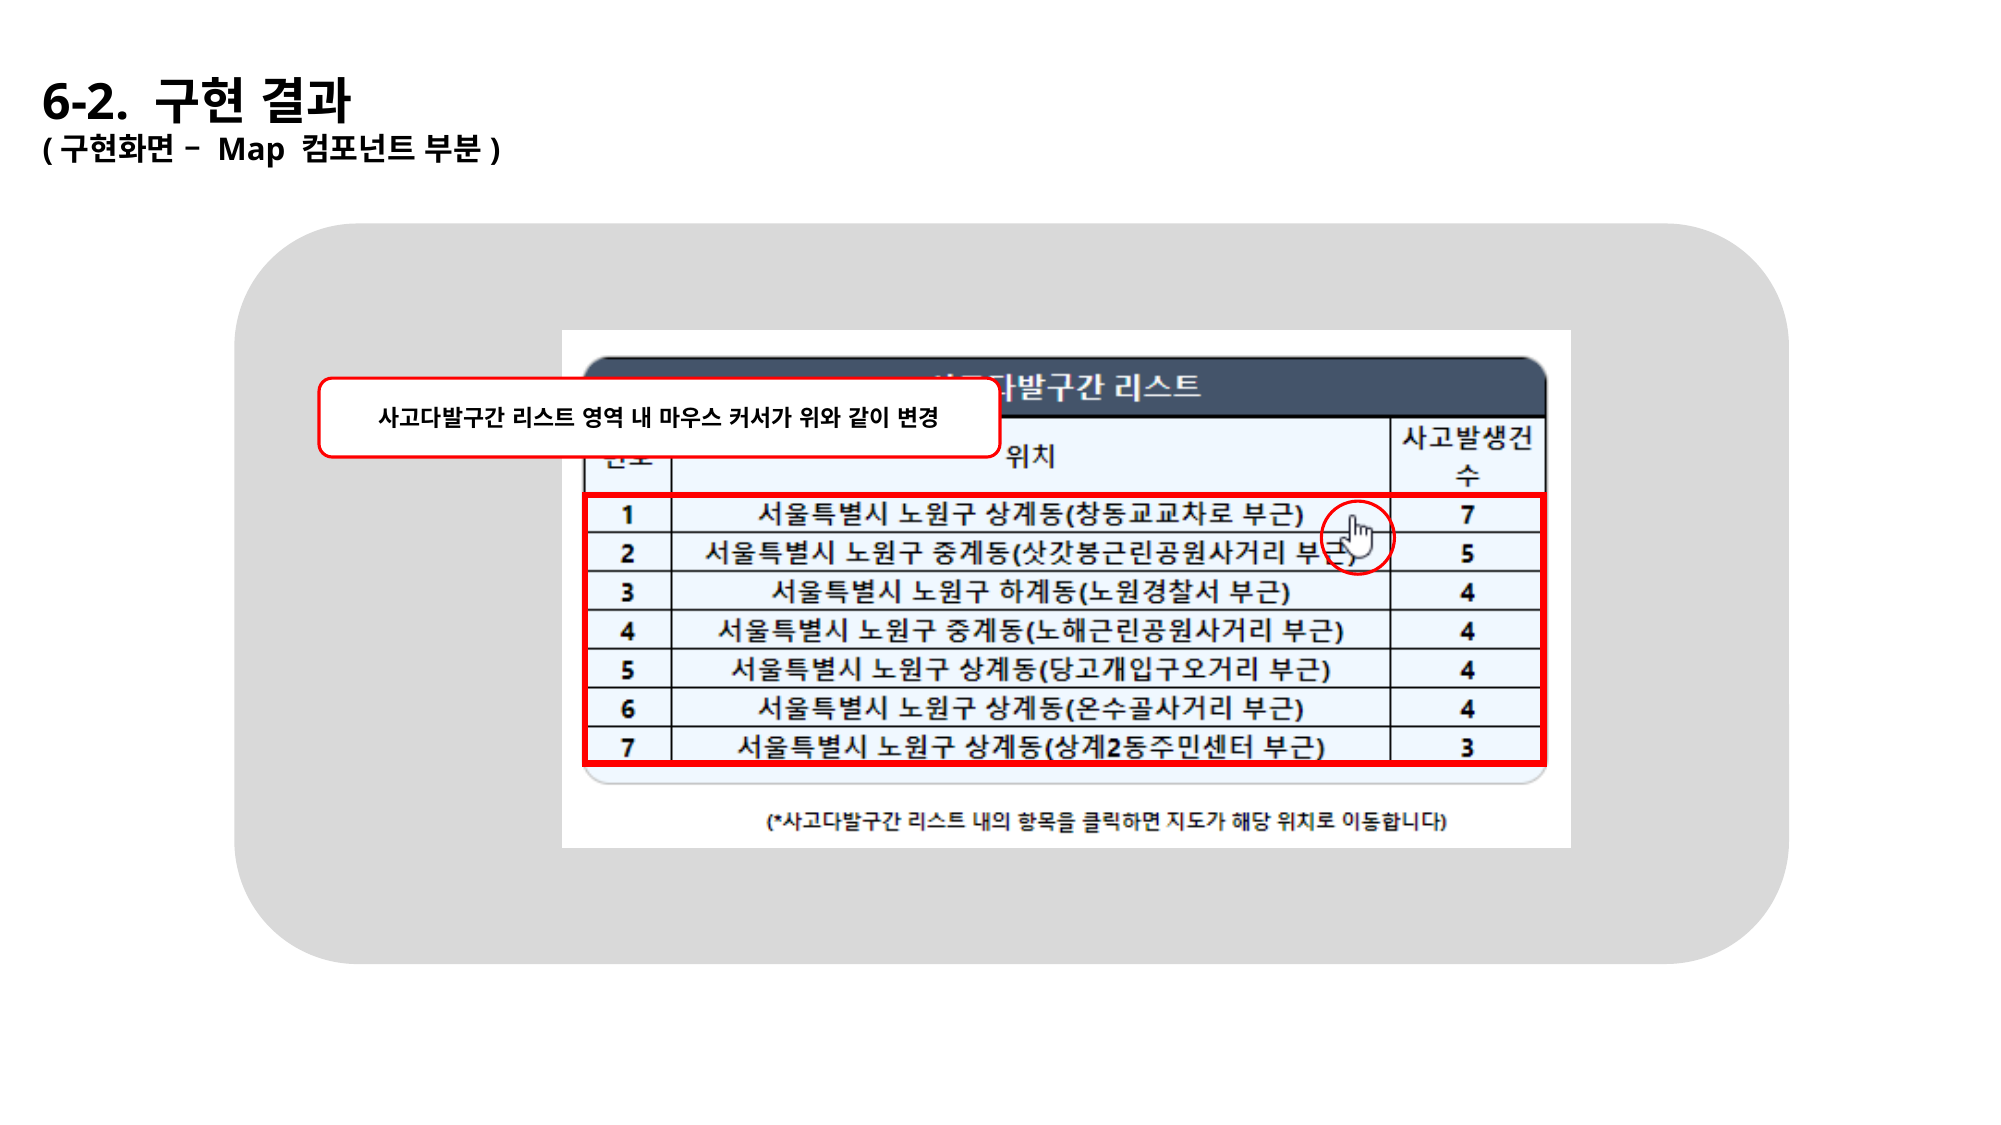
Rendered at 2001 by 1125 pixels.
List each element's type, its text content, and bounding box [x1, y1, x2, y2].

text_box 6-2. 구현 결과 (구현화면 – Map 컴포넌트 부분) [27, 62, 516, 175]
text_box 사고다발구간 리스트 영역 내 마우스 커서가 위와 같이 변경 [317, 377, 562, 459]
text_box [233, 222, 1791, 966]
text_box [562, 330, 1571, 848]
